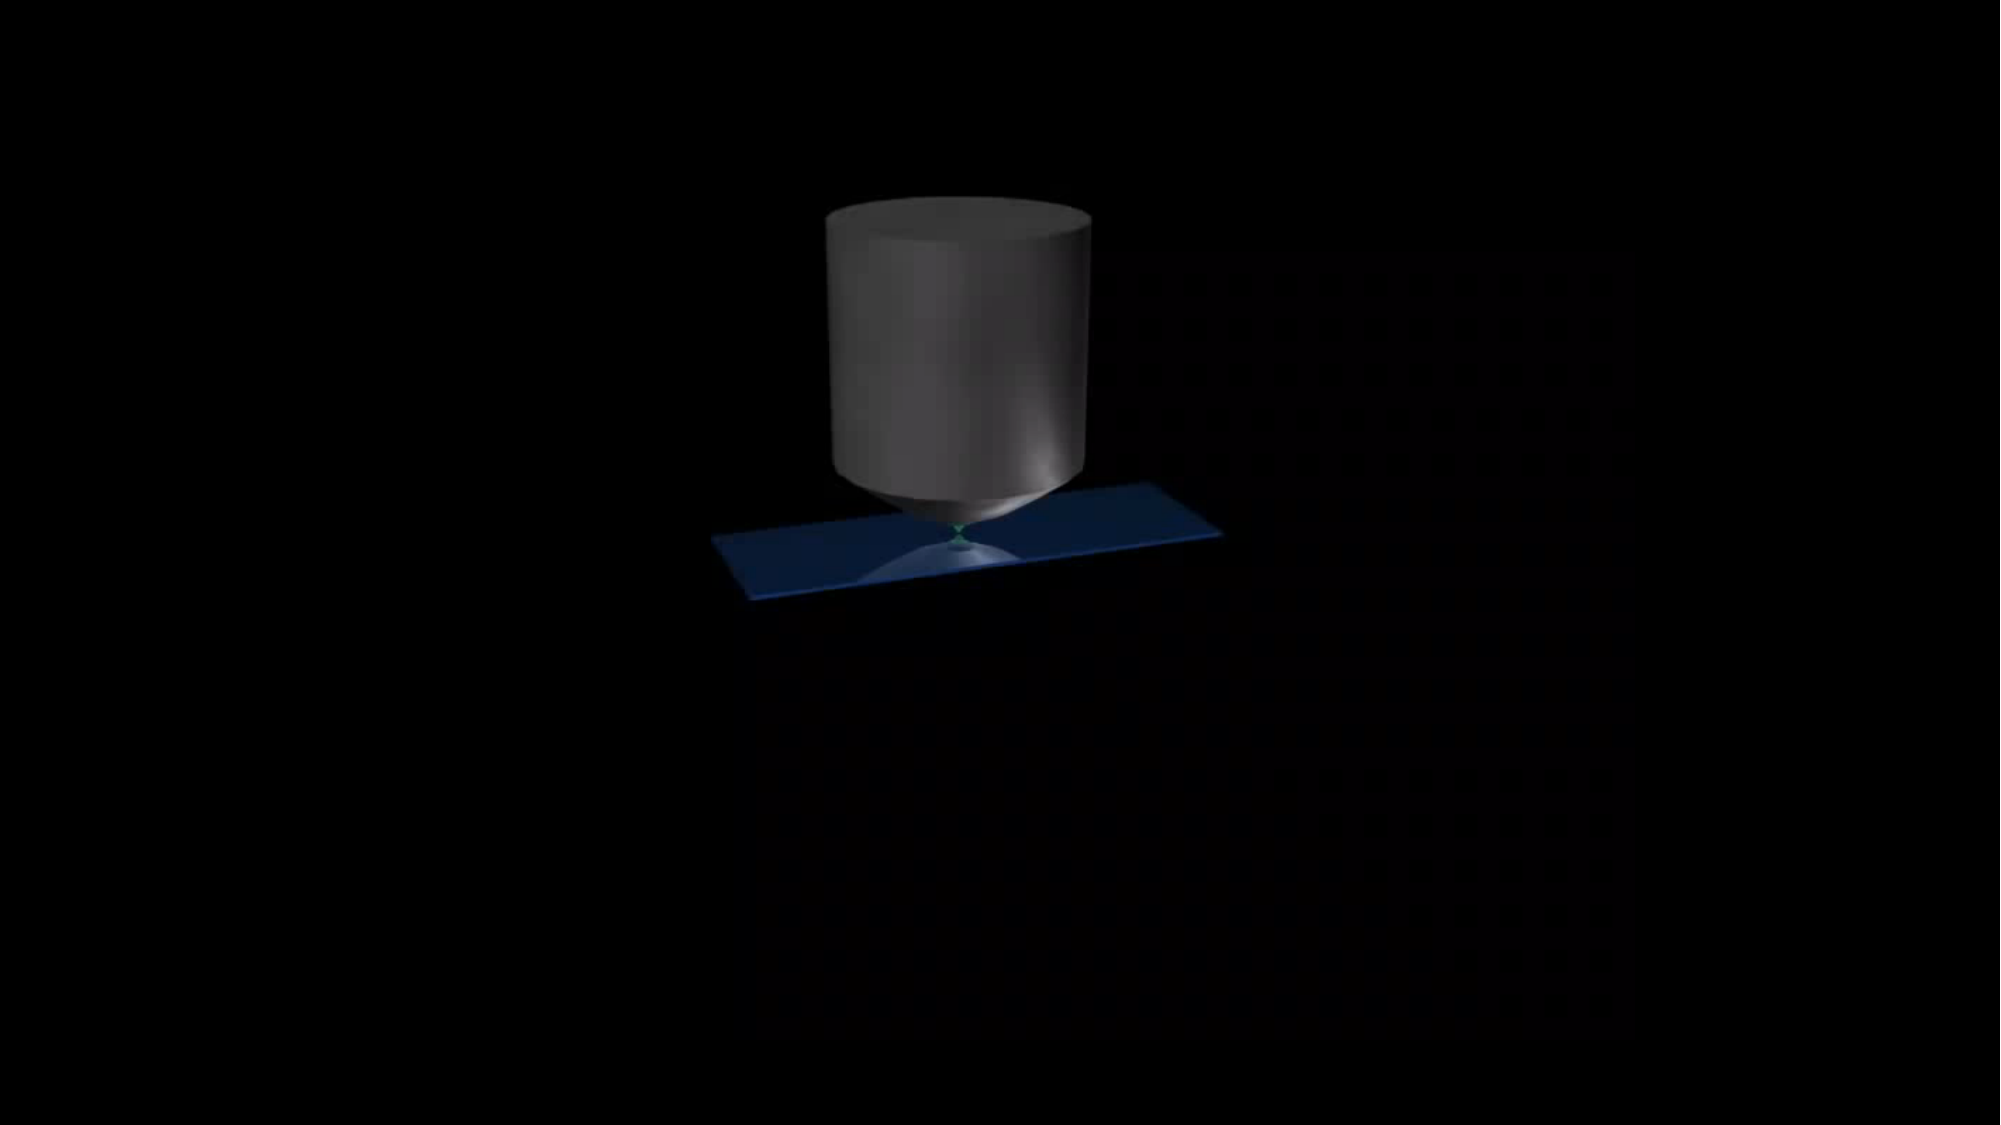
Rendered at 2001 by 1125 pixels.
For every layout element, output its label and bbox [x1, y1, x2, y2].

text_box [282, 25, 1636, 1041]
